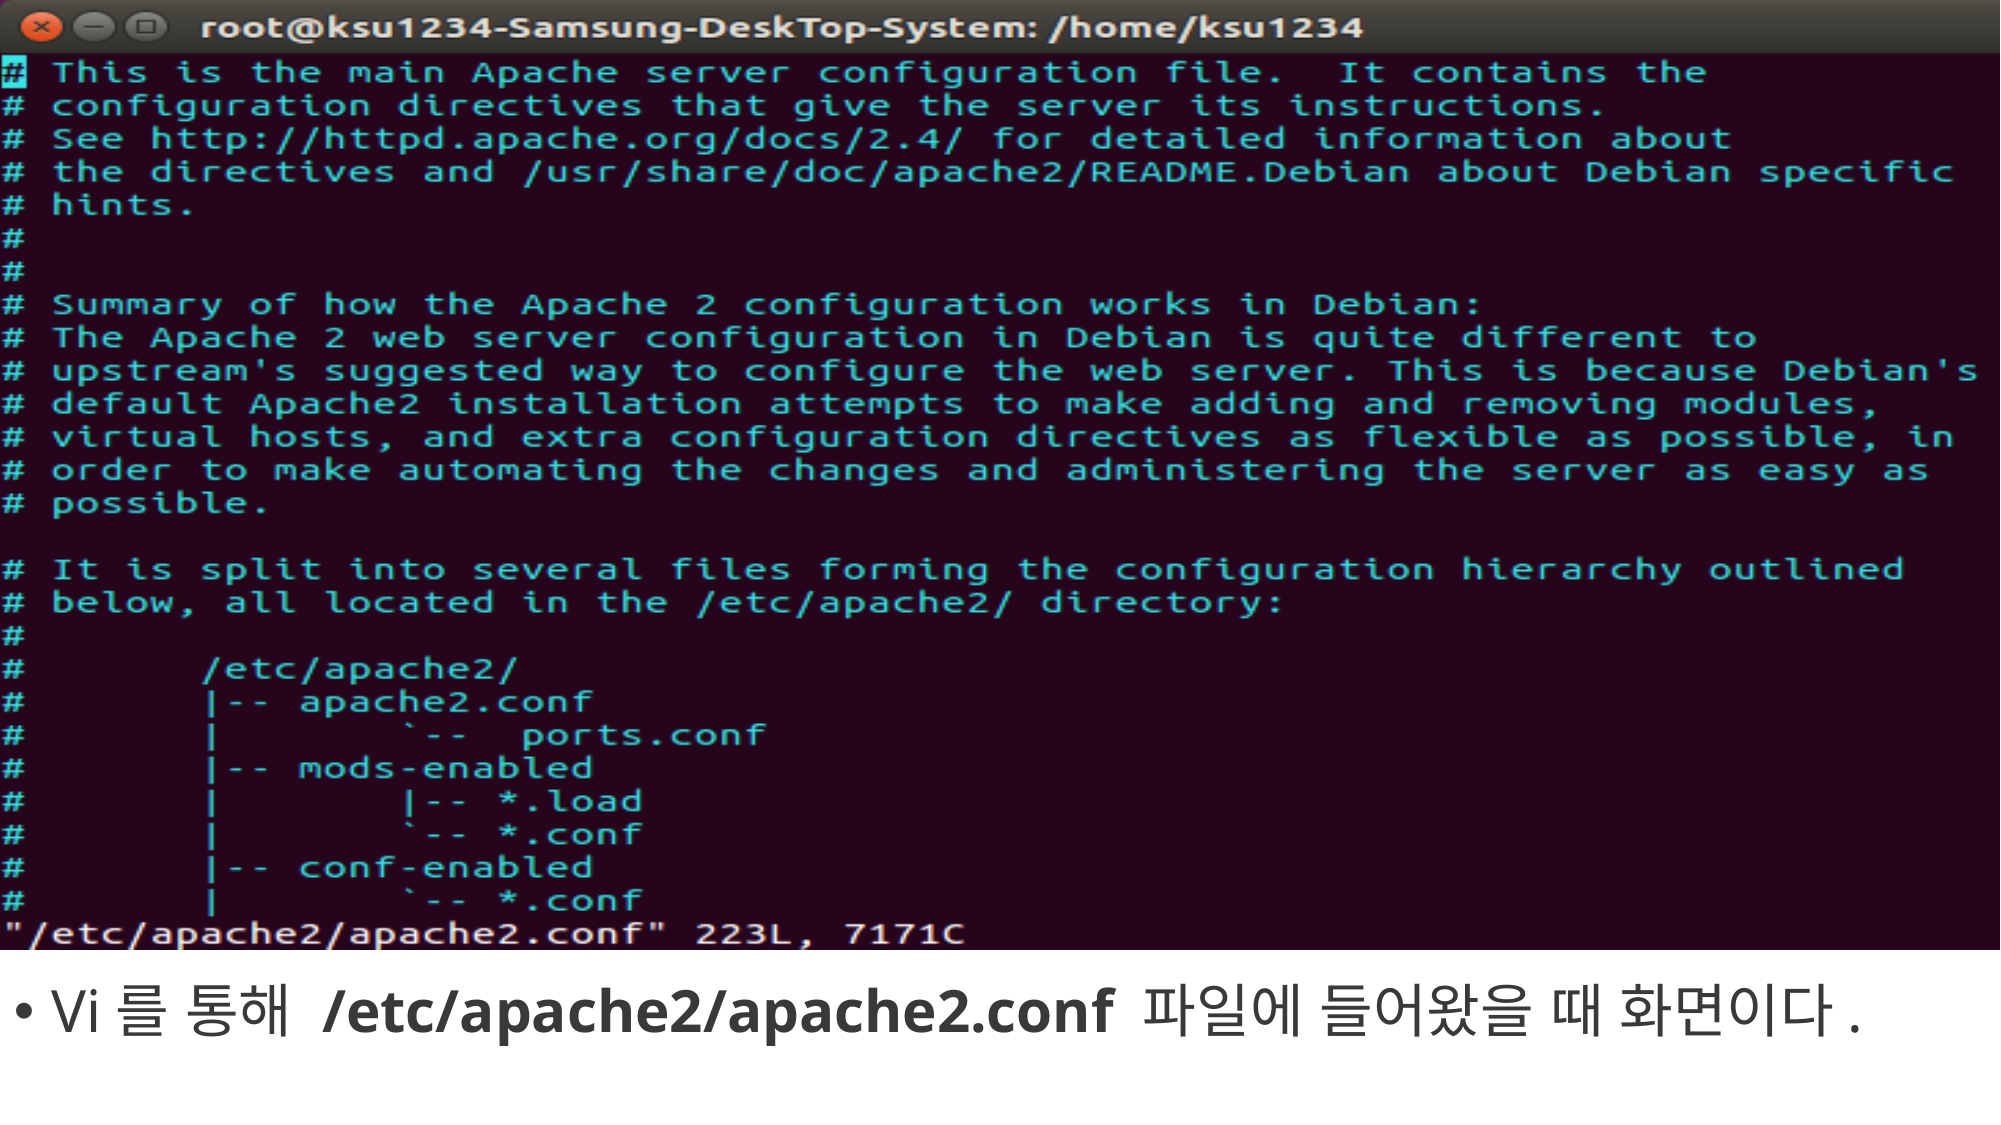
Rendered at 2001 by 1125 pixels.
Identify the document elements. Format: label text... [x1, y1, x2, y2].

picture [0, 0, 2000, 950]
list Vi를 통해 /etc/apache2/apache2.conf 파일에 들어왔을 때 화면이다. [0, 975, 2000, 1071]
